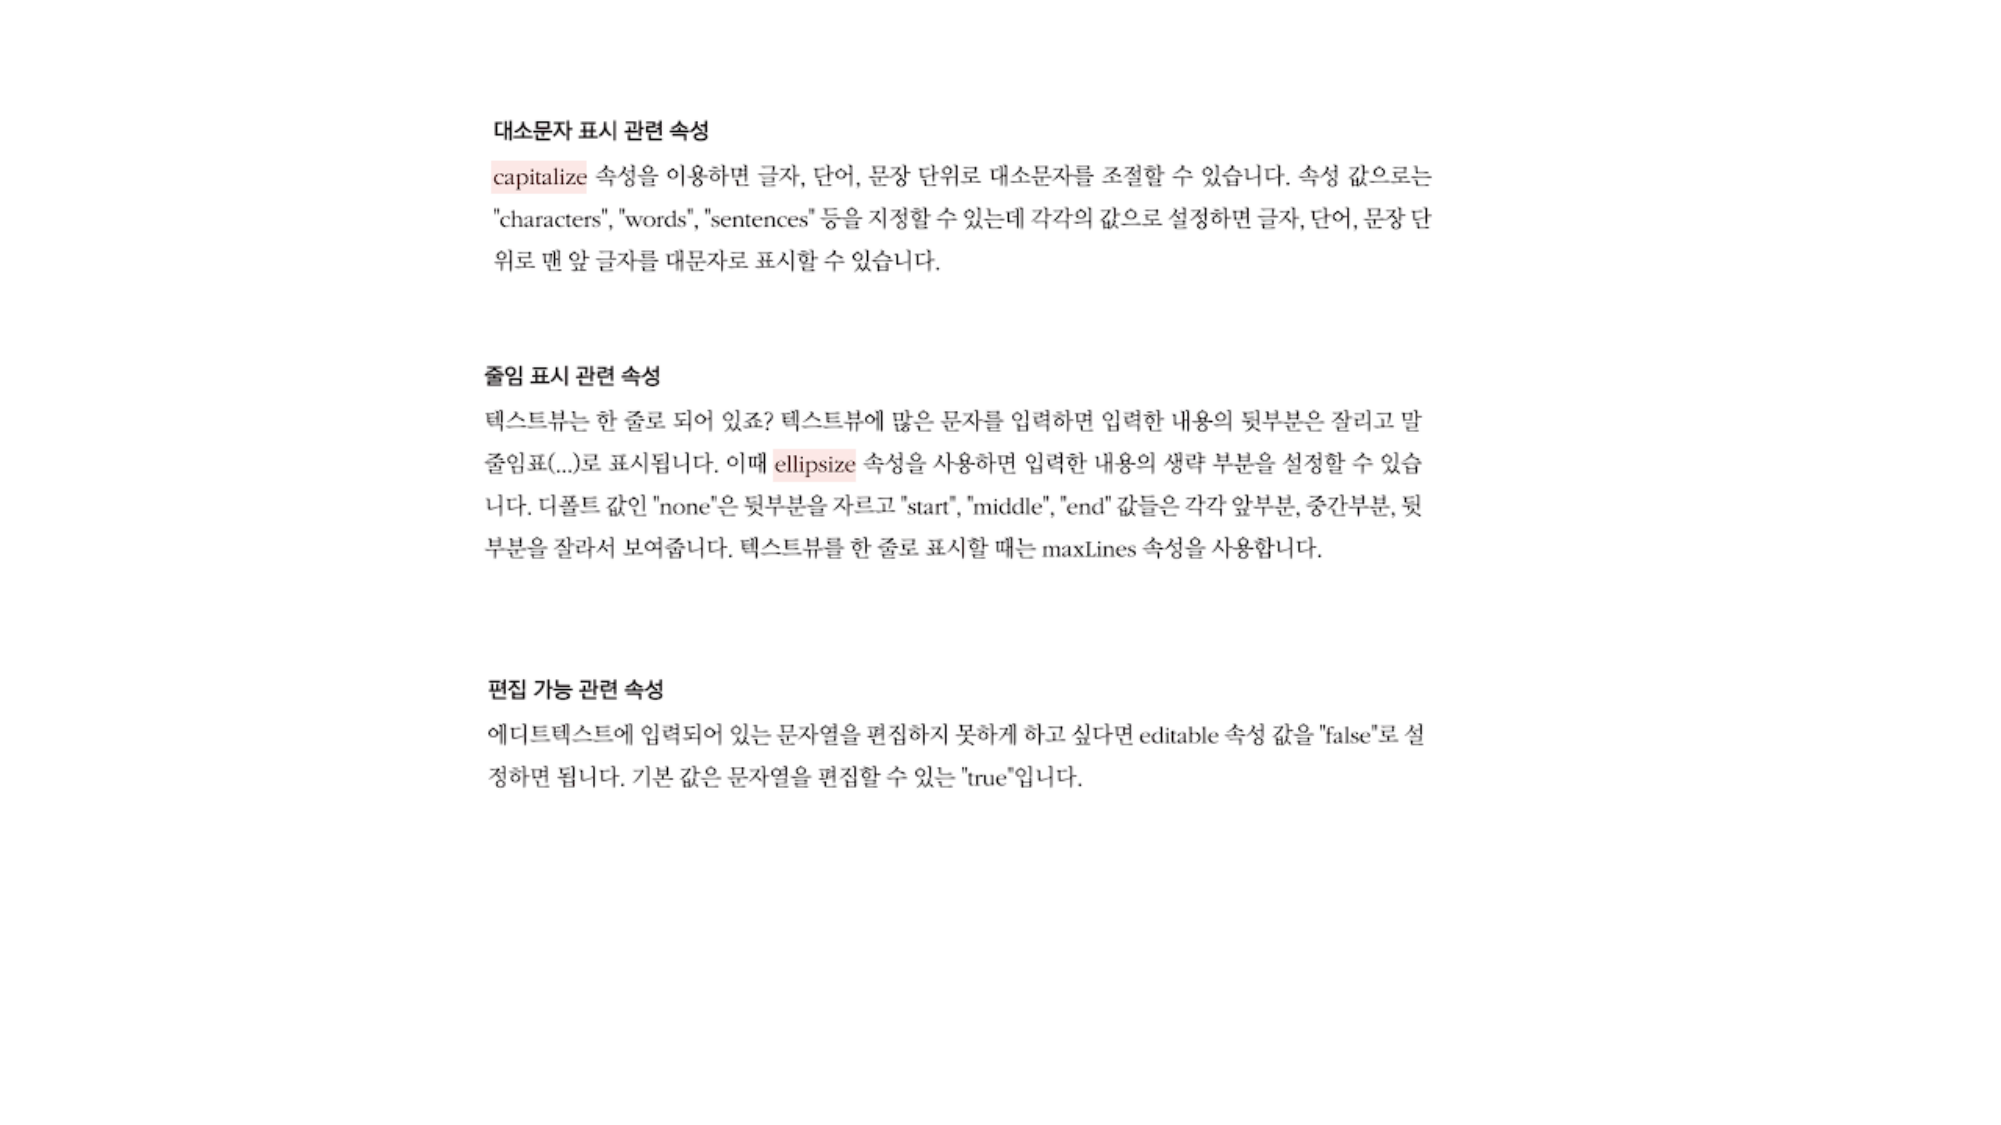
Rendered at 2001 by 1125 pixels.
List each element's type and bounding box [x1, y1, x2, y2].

picture [445, 653, 1505, 835]
picture [482, 109, 1454, 298]
picture [470, 341, 1505, 603]
